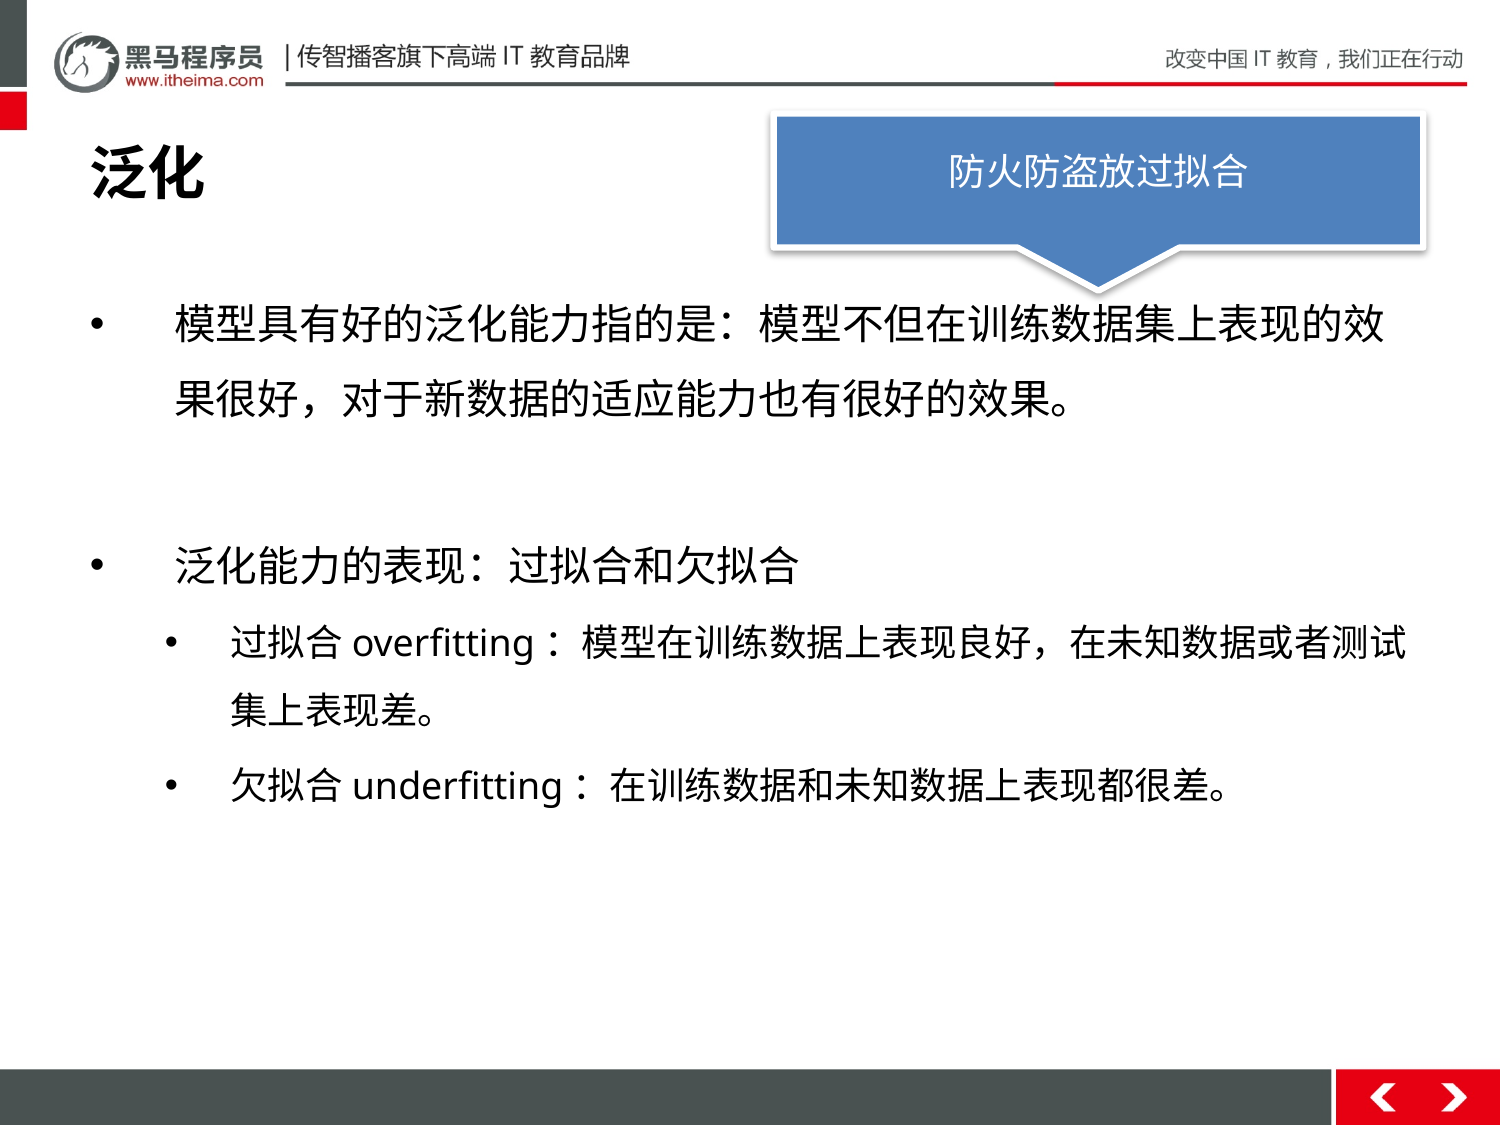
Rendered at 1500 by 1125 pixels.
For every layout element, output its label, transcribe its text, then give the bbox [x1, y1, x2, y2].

picture [0, 0, 1500, 1125]
text_box 防火防盗放过拟合 [770, 110, 1427, 294]
list 模型具有好的泛化能力指的是：模型不但在训练数据集上表现的效果很好，对于新数据的适应能力也有很好的效果。 泛化能力的表现：过拟合和欠拟合 过拟合overfitting：模型在训练数据上表现良好，在未知数据或者测试集上表现差。 欠拟合underfitting：在训练数据和未知数据上表现都很差。 [75, 265, 1425, 1008]
title 泛化 [75, 128, 765, 236]
